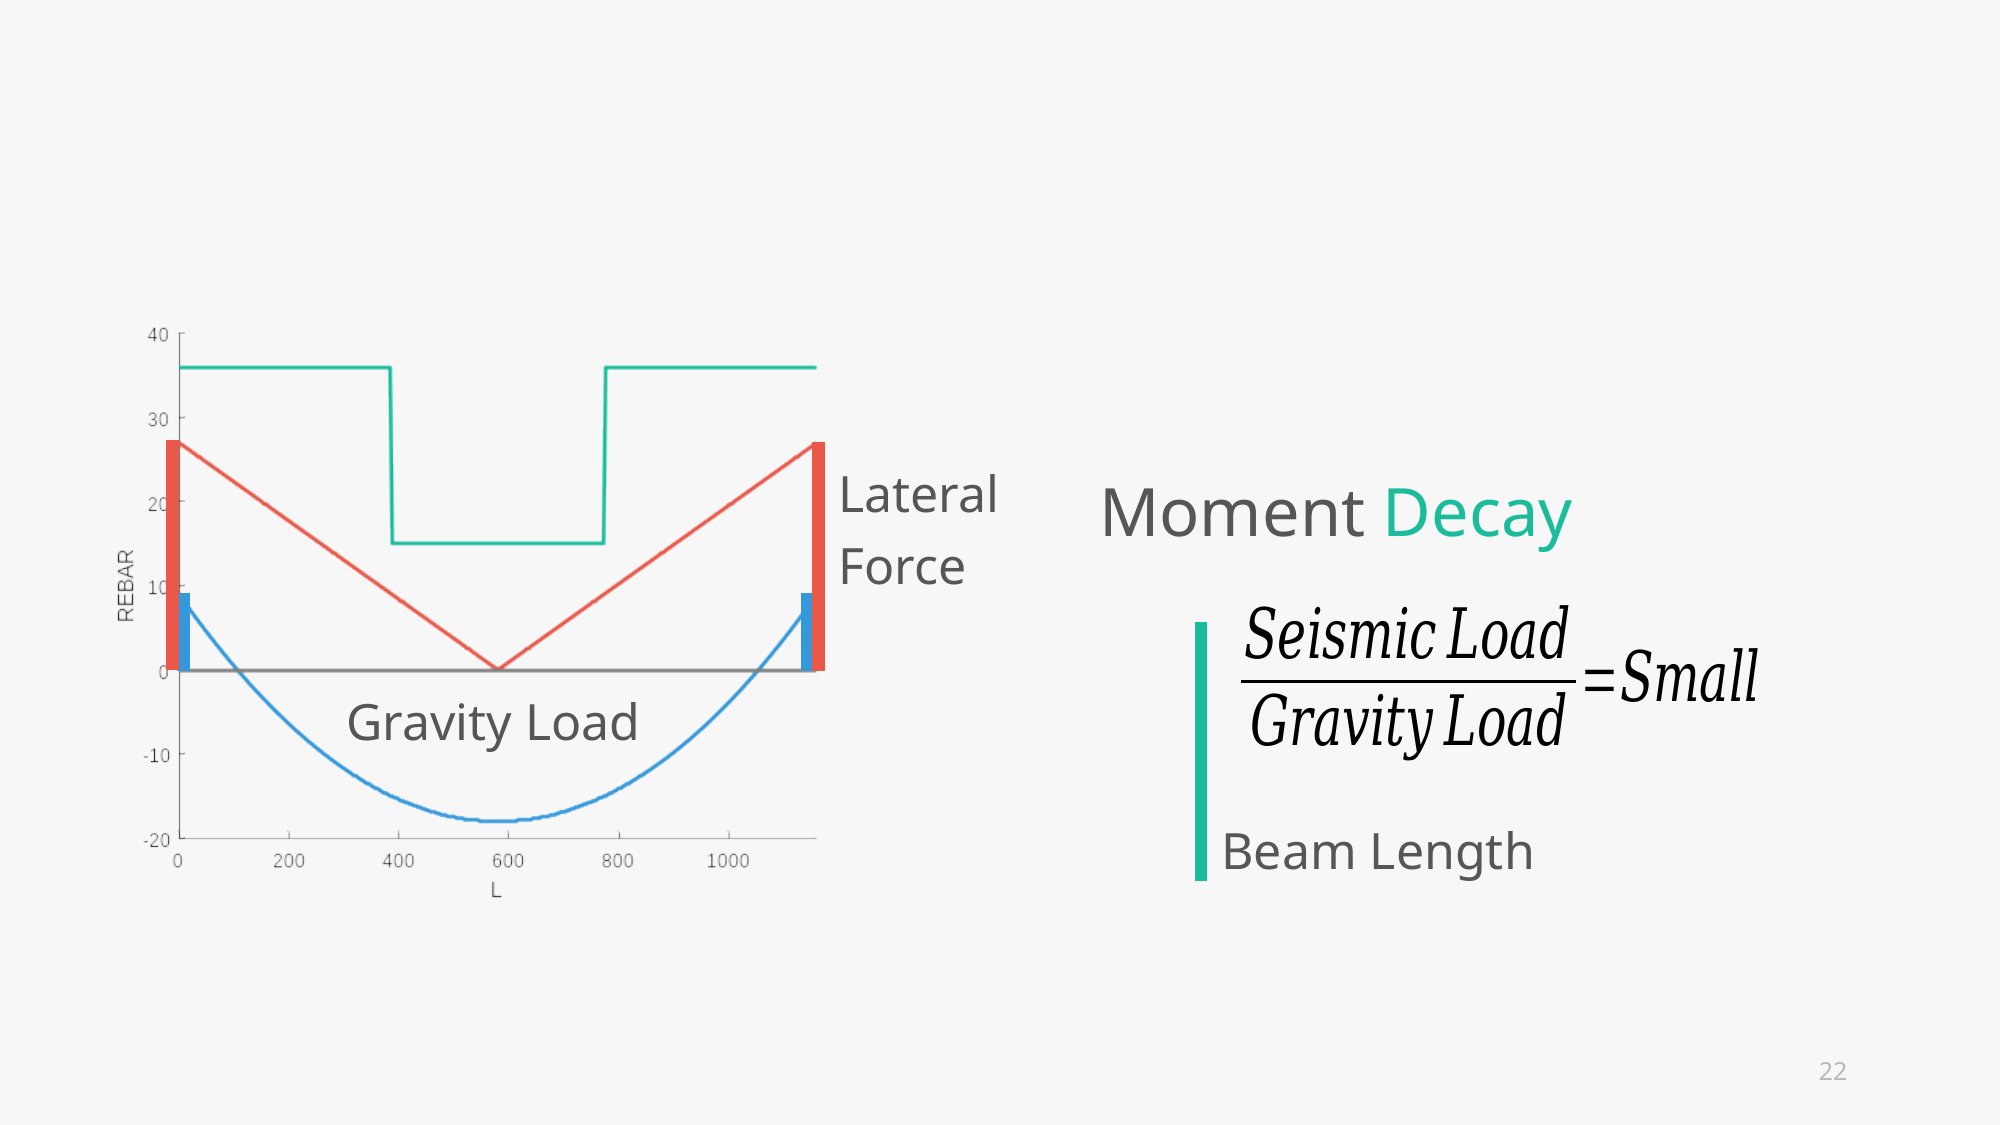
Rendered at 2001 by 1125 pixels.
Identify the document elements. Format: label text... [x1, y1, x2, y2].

text_box Moment Decay [1099, 446, 1588, 558]
slide_number 22 [1412, 1042, 1863, 1103]
text_box Beam Length [1221, 799, 1550, 887]
text_box Lateral Force [893, 443, 1015, 602]
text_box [71, 287, 893, 904]
